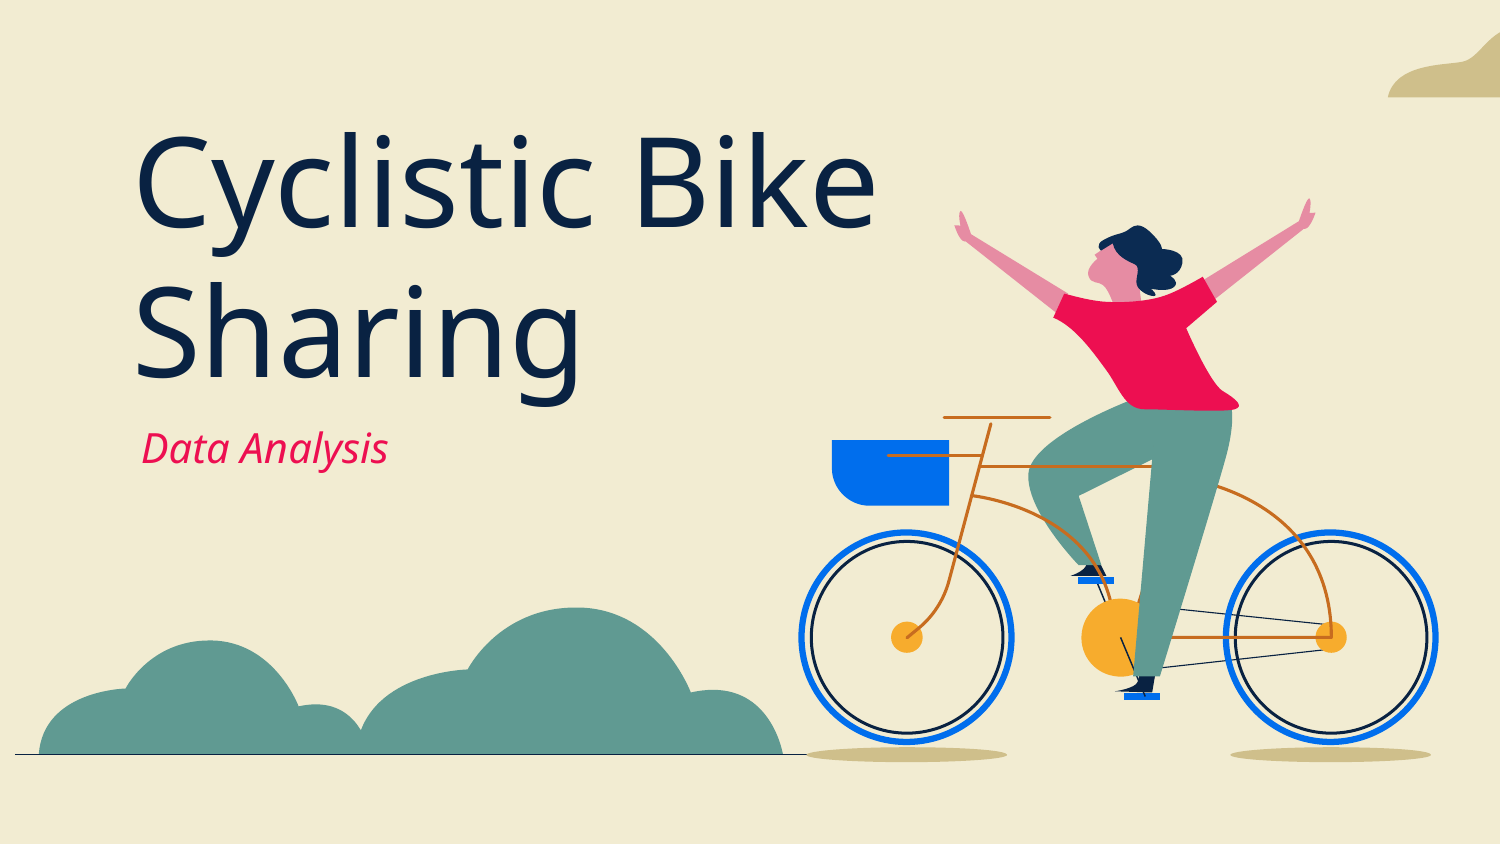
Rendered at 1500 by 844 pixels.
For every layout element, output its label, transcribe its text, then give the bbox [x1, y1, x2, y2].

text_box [324, 607, 796, 755]
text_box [14, 640, 391, 755]
title Cyclistic Bike Sharing [116, 87, 916, 418]
text_box [1387, 32, 1500, 98]
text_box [801, 198, 1436, 763]
subtitle Data Analysis [125, 406, 611, 533]
